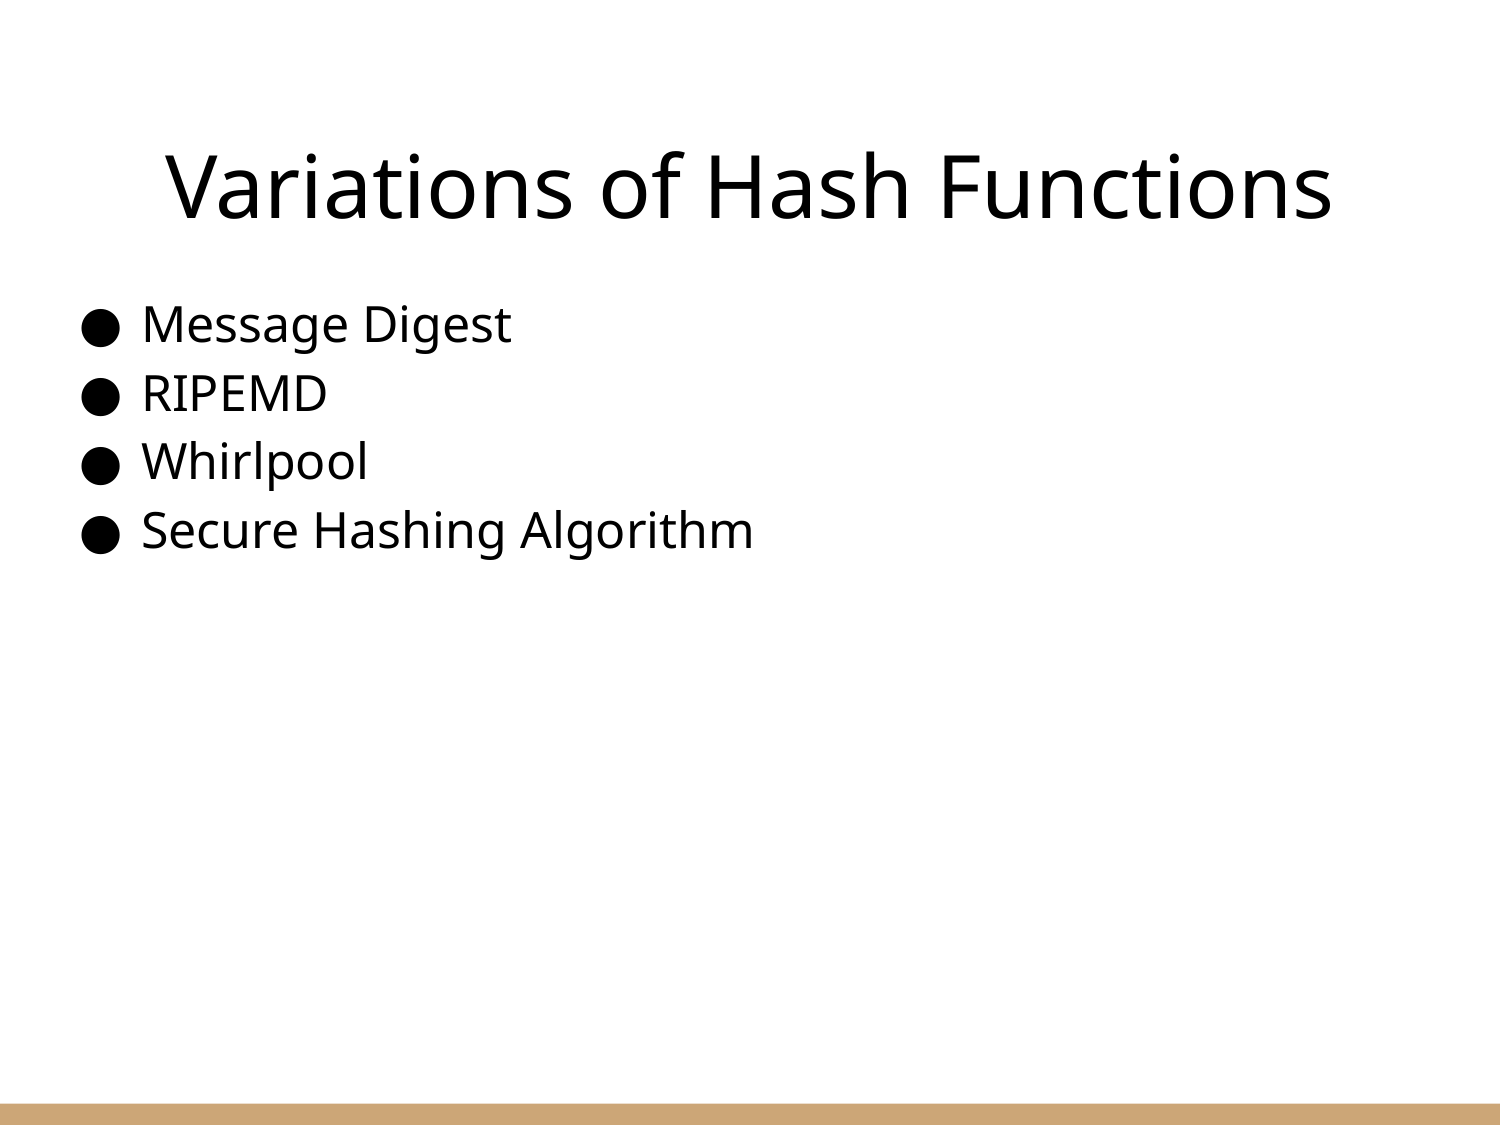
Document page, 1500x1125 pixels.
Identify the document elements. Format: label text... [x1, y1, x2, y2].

list Message Digest RIPEMD Whirlpool Secure Hashing Algorithm [51, 267, 1449, 1002]
title Variations of Hash Functions [51, 69, 1449, 251]
